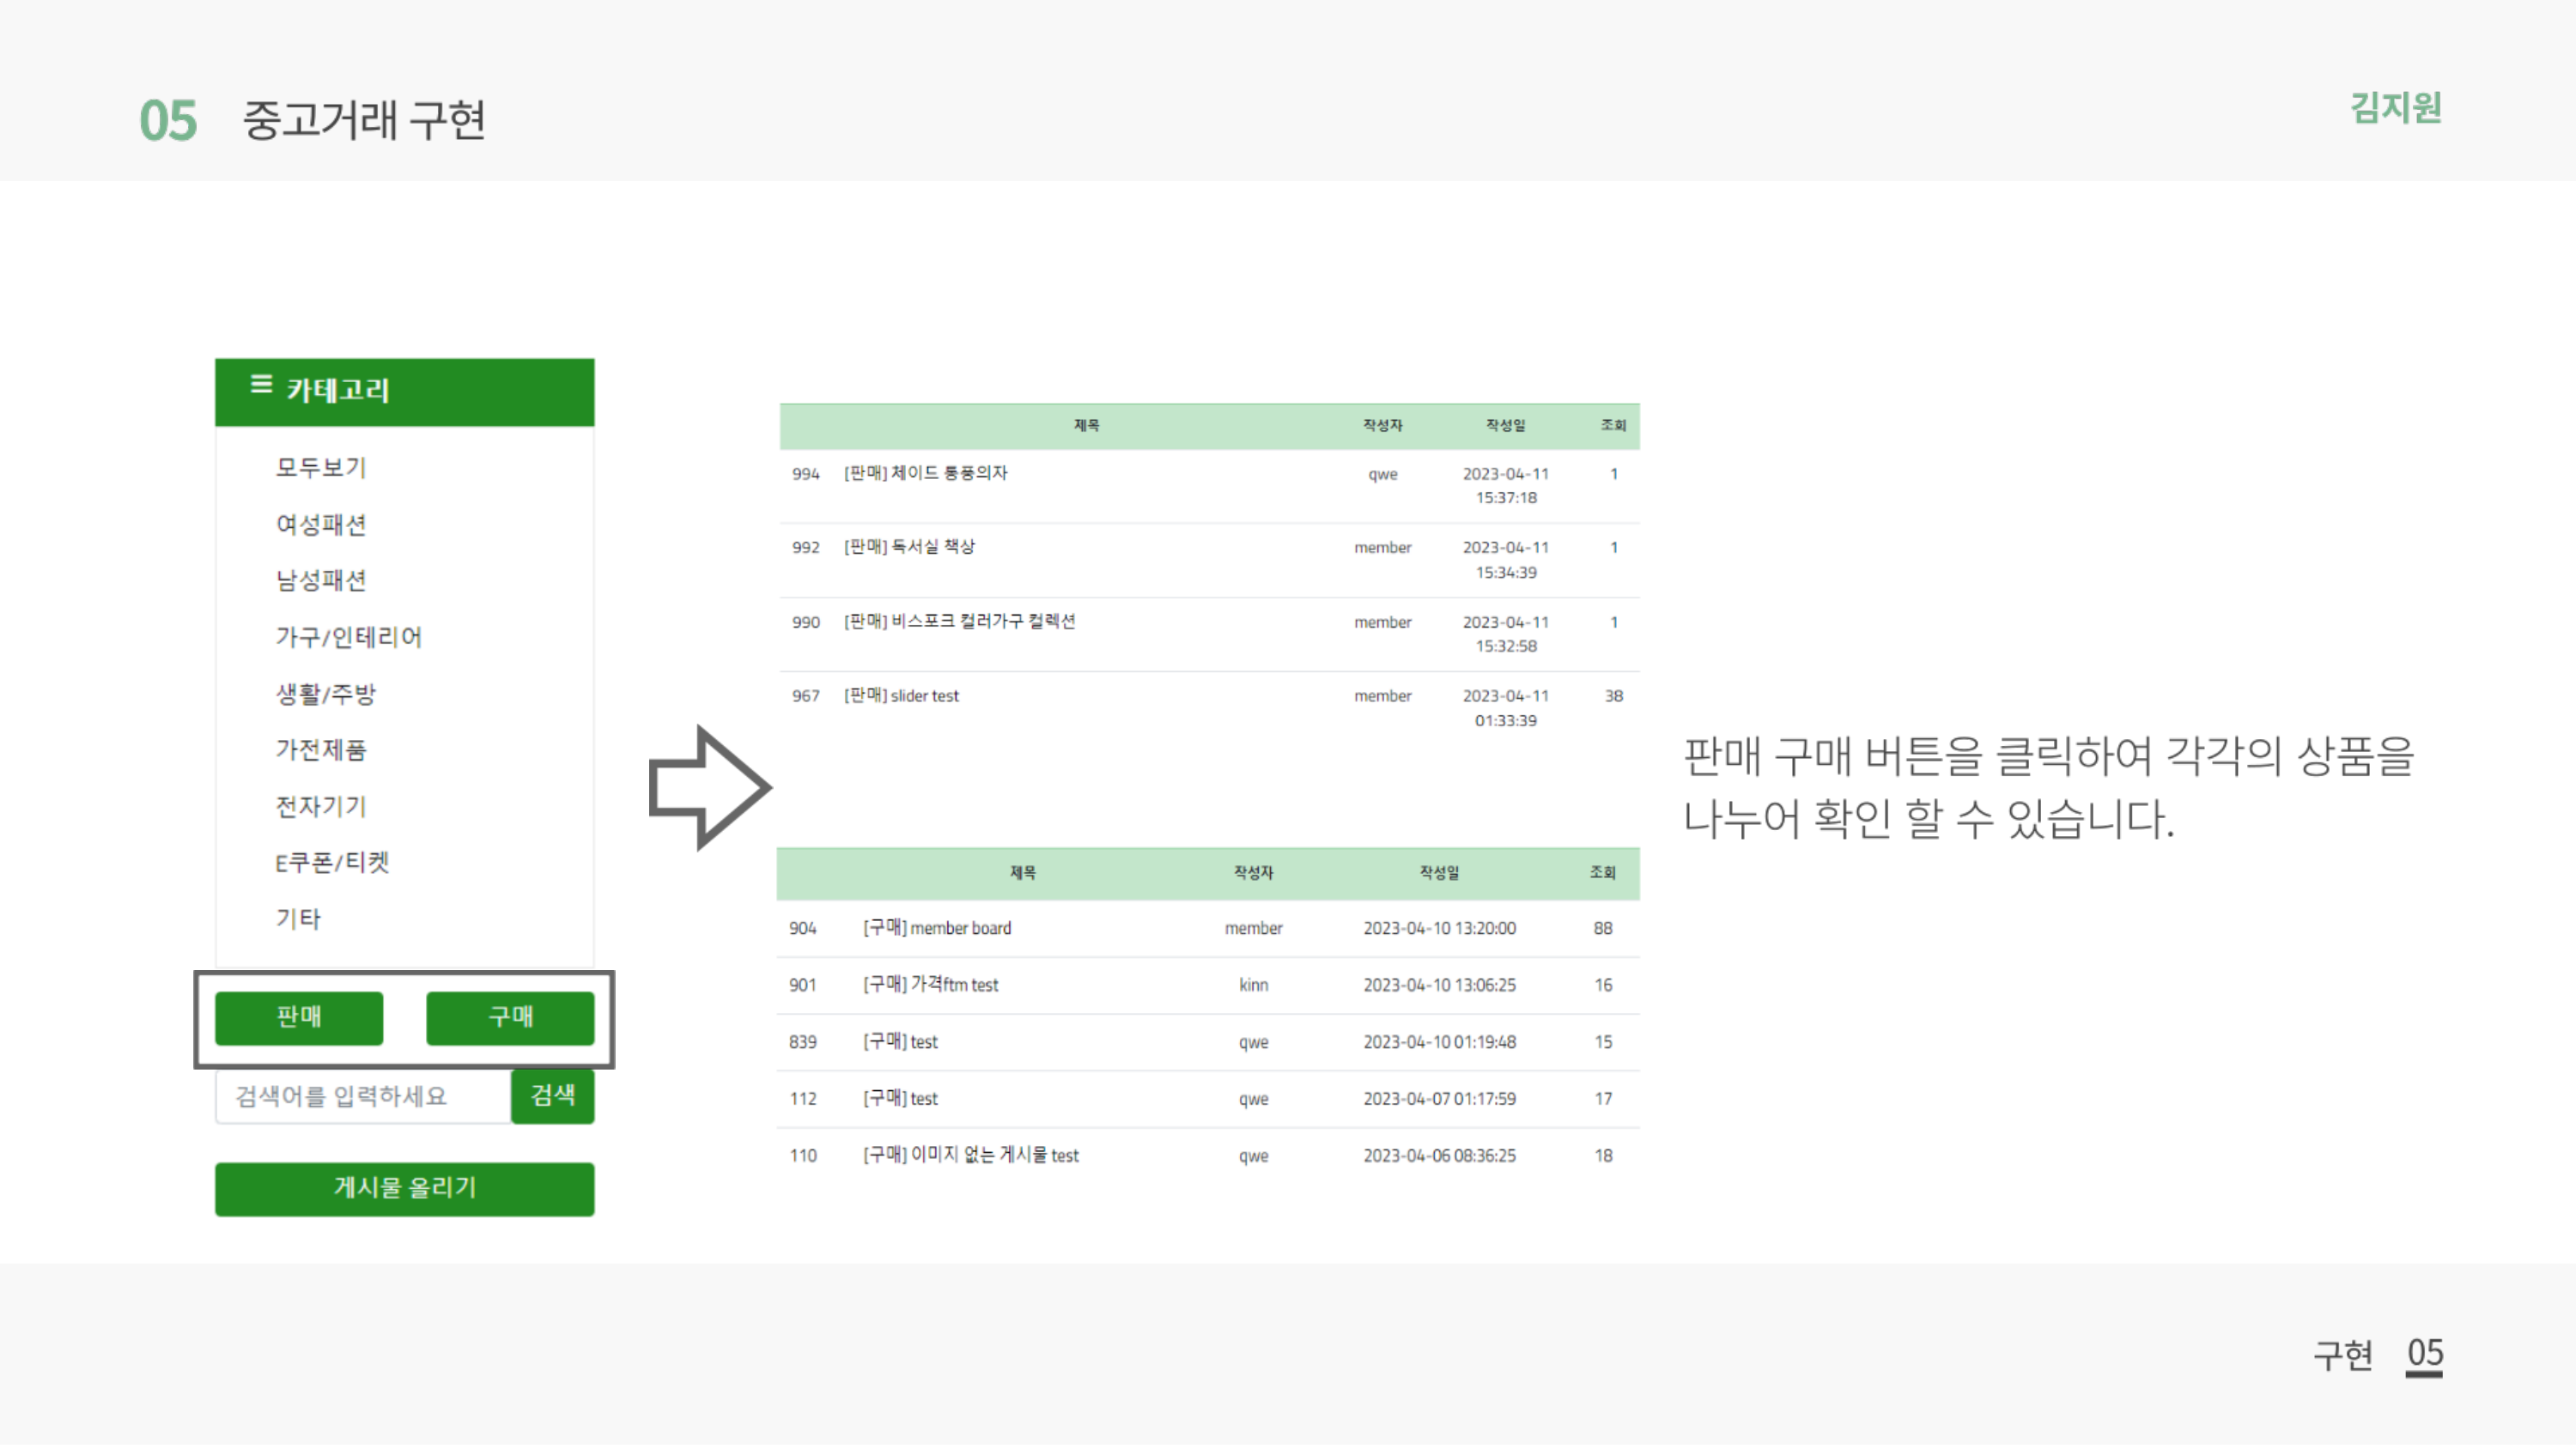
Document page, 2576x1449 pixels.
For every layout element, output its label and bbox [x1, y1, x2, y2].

text_box [2405, 1361, 2443, 1389]
picture [131, 72, 225, 167]
picture [2202, 77, 2458, 141]
text_box [193, 969, 617, 1070]
text_box [208, 1077, 601, 1222]
picture [2398, 1320, 2461, 1380]
text_box [0, 1263, 2576, 1446]
text_box [0, 0, 2576, 182]
text_box [773, 843, 1643, 1184]
picture [1676, 717, 2439, 861]
text_box [773, 398, 1643, 738]
text_box [649, 724, 774, 852]
picture [2009, 1325, 2389, 1388]
picture [235, 80, 508, 162]
text_box [208, 351, 601, 968]
